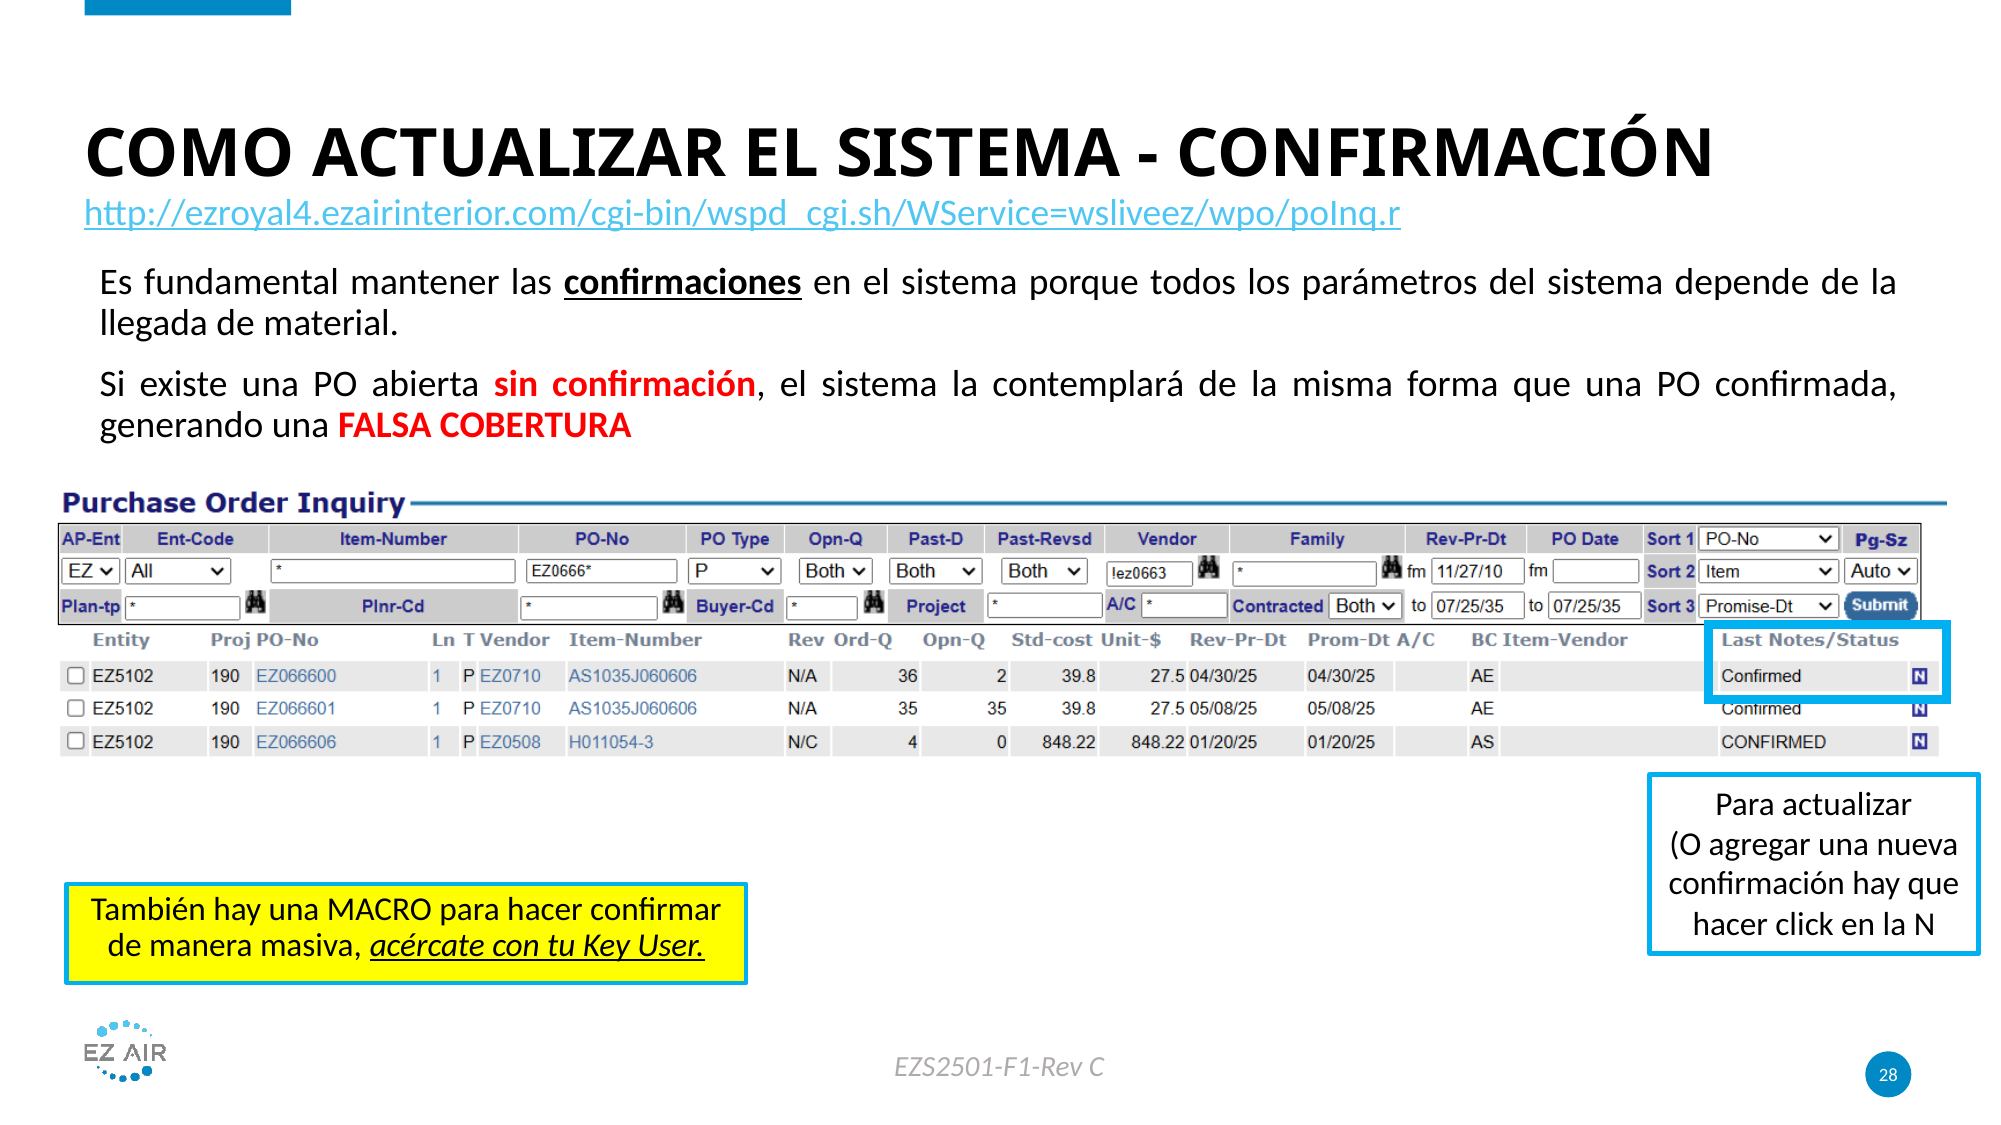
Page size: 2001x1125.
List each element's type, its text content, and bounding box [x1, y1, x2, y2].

picture [51, 487, 1947, 761]
picture [84, 1020, 166, 1082]
list Es fundamental mantener las confirmaciones en el sistema porque todos los parámetros del sistema depende de la llegada de material. Si existe una PO abierta sin confirmación, el sistema la contemplará de la misma forma que una PO confirmada, generando una FALSA COBERTURA [84, 255, 1914, 487]
text_box También hay una MACRO para hacer confirmar de manera masiva, acércate con tu Key User. [66, 884, 747, 983]
text_box http://ezroyal4.ezairinterior.com/cgi-bin/wspd_cgi.sh/WService=wsliveez/wpo/poInq.r [69, 180, 1886, 241]
slide_number 28 [1864, 1058, 1913, 1090]
picture [1714, 630, 1941, 694]
title Como ACTUALIZAR EL SISTEMA - CONFIRMACIÓN [84, 40, 1914, 192]
text_box Para actualizar (O agregar una nueva confirmación hay que hacer click en la N [1649, 774, 1979, 954]
